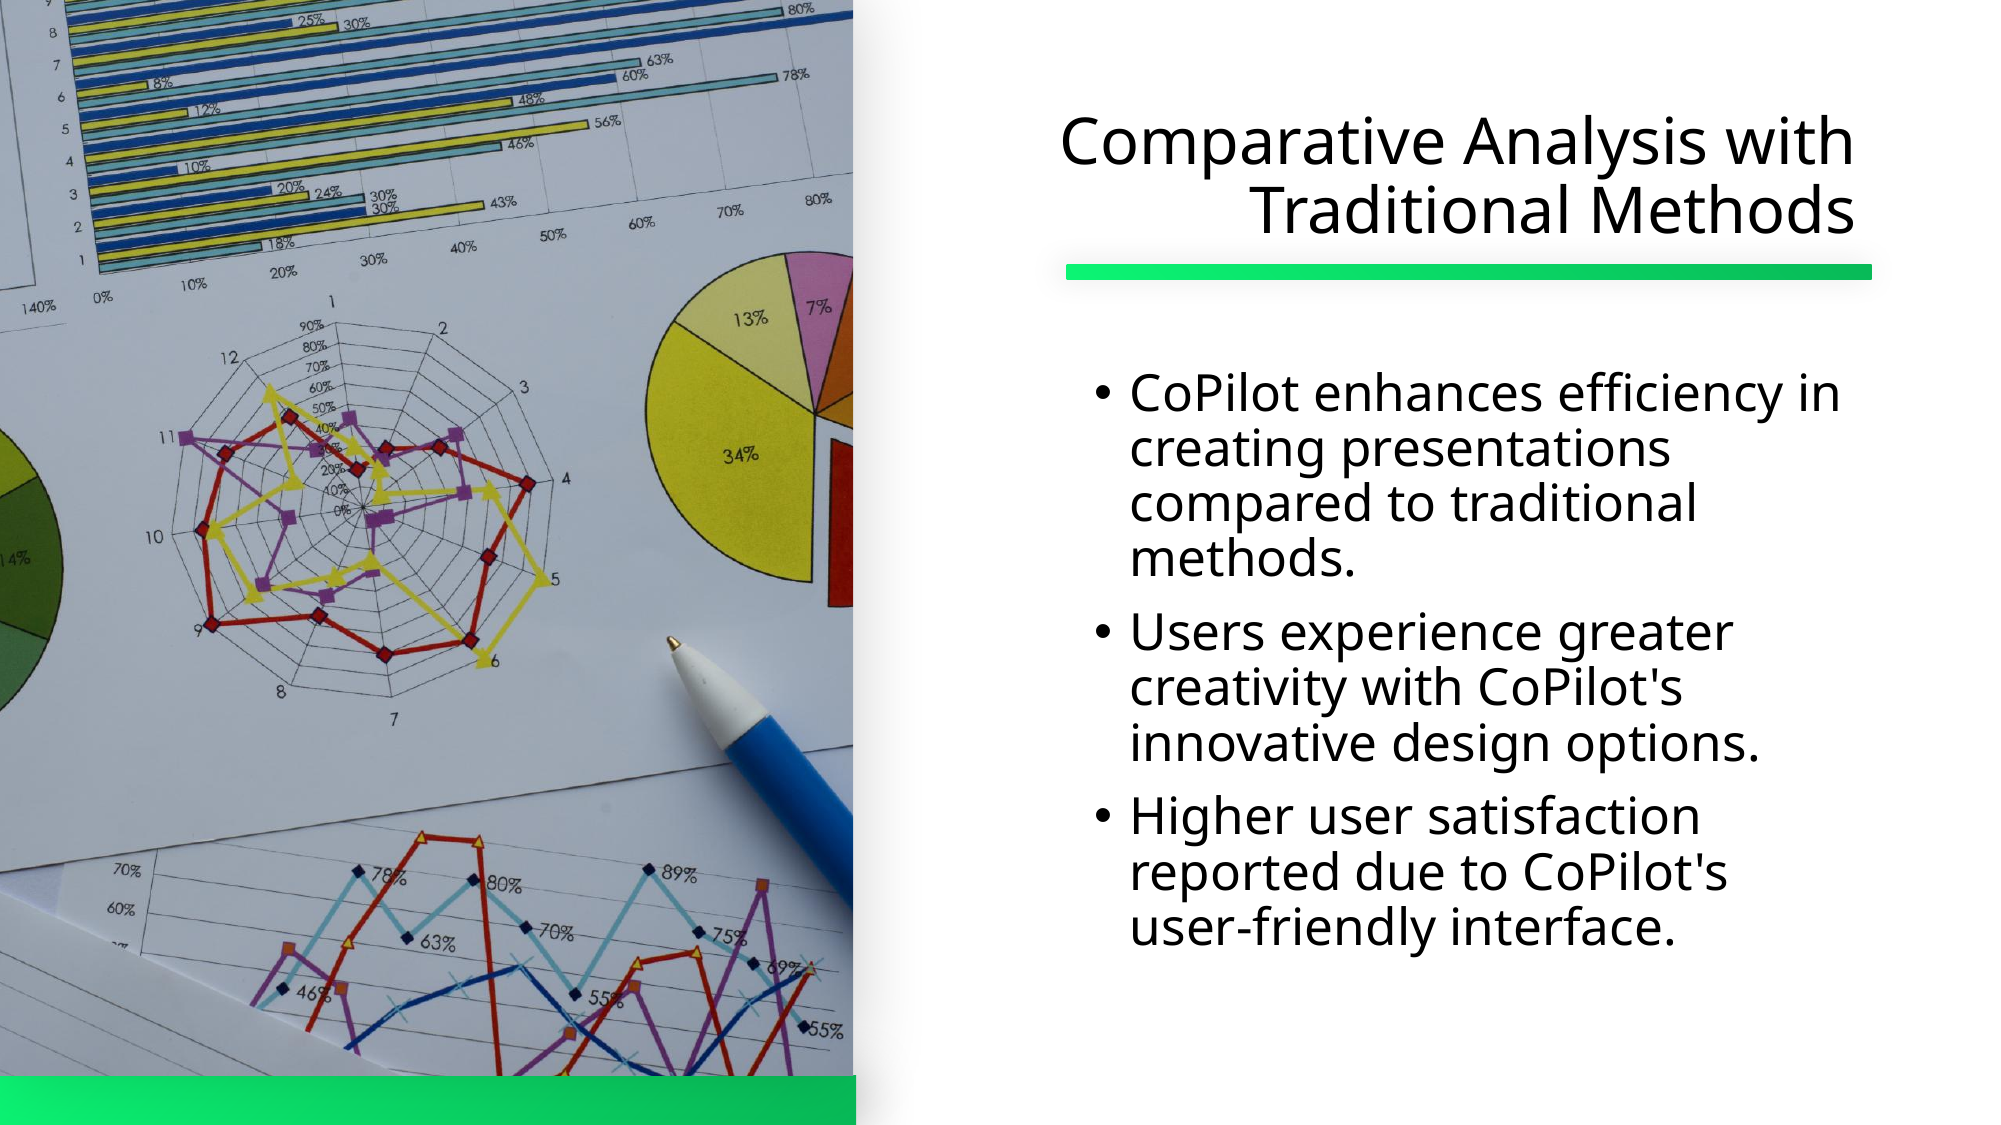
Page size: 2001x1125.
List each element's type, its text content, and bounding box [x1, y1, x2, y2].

list CoPilot enhances efficiency in creating presentations compared to traditional methods. Users experience greater creativity with CoPilot's innovative design options. Higher user satisfaction reported due to CoPilot's user-friendly interface. [1079, 359, 1872, 967]
picture [0, 0, 854, 1076]
title Comparative Analysis with Traditional Methods [999, 95, 1872, 262]
